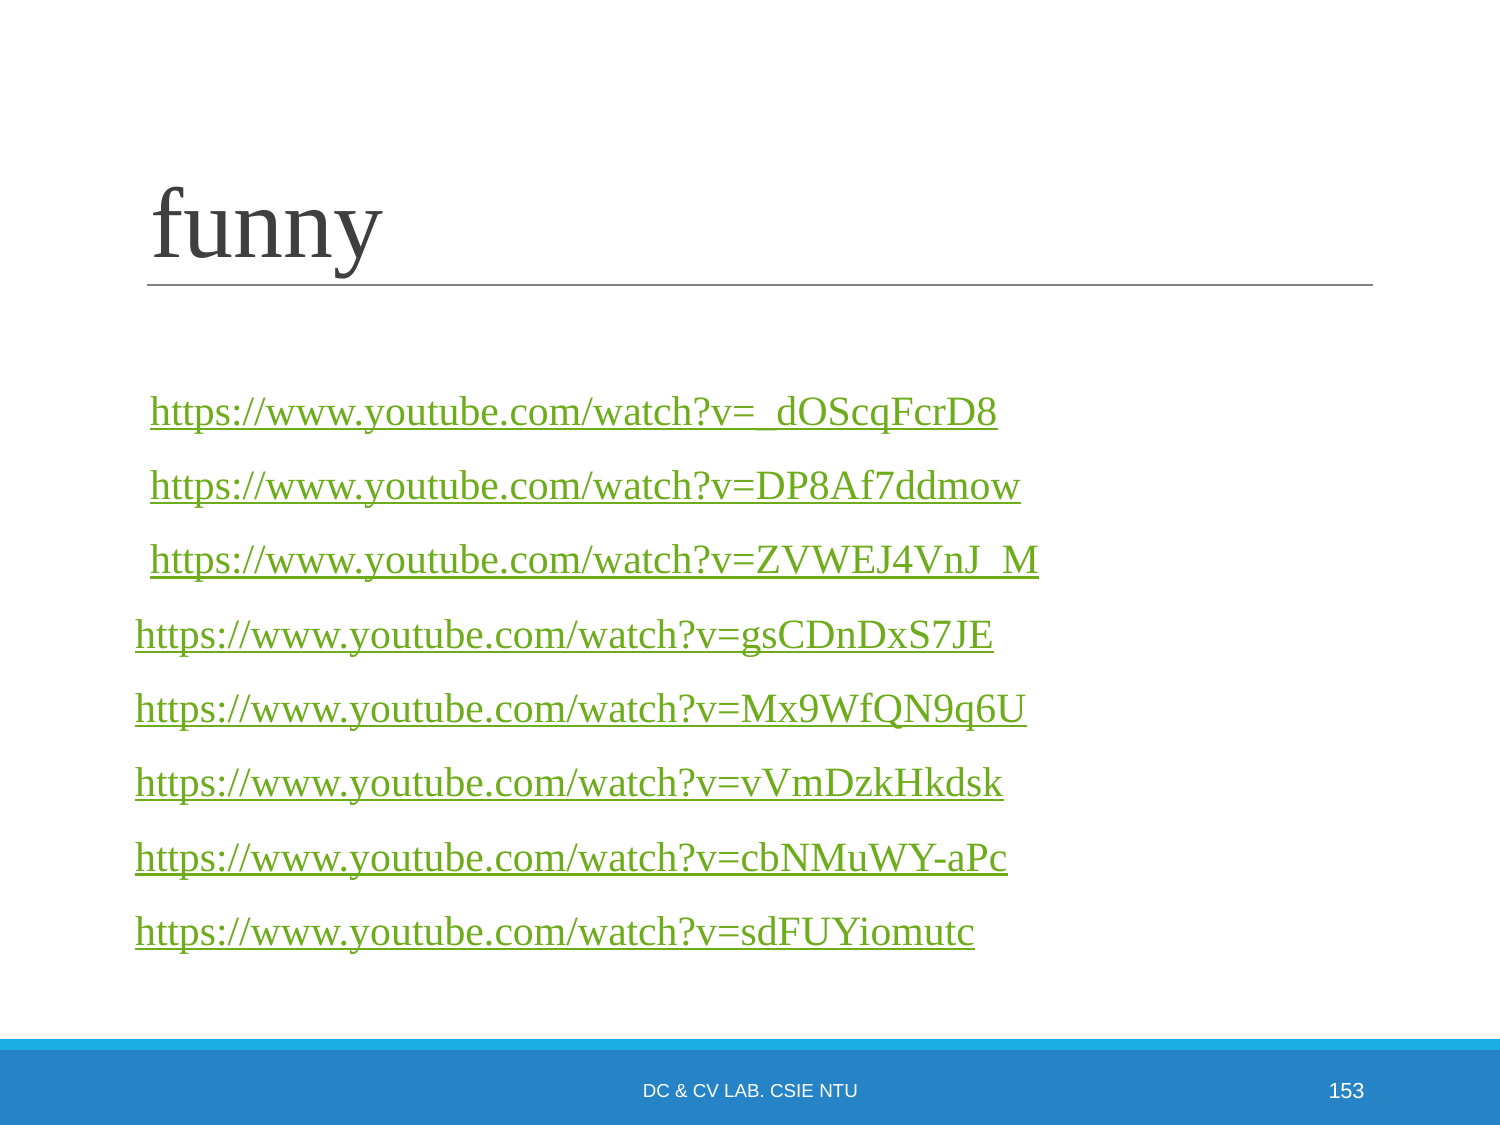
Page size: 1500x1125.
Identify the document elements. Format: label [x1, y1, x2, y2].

slide_number [1218, 1059, 1380, 1120]
title [135, 47, 1373, 285]
footer [453, 1059, 1047, 1120]
list [135, 302, 1373, 963]
